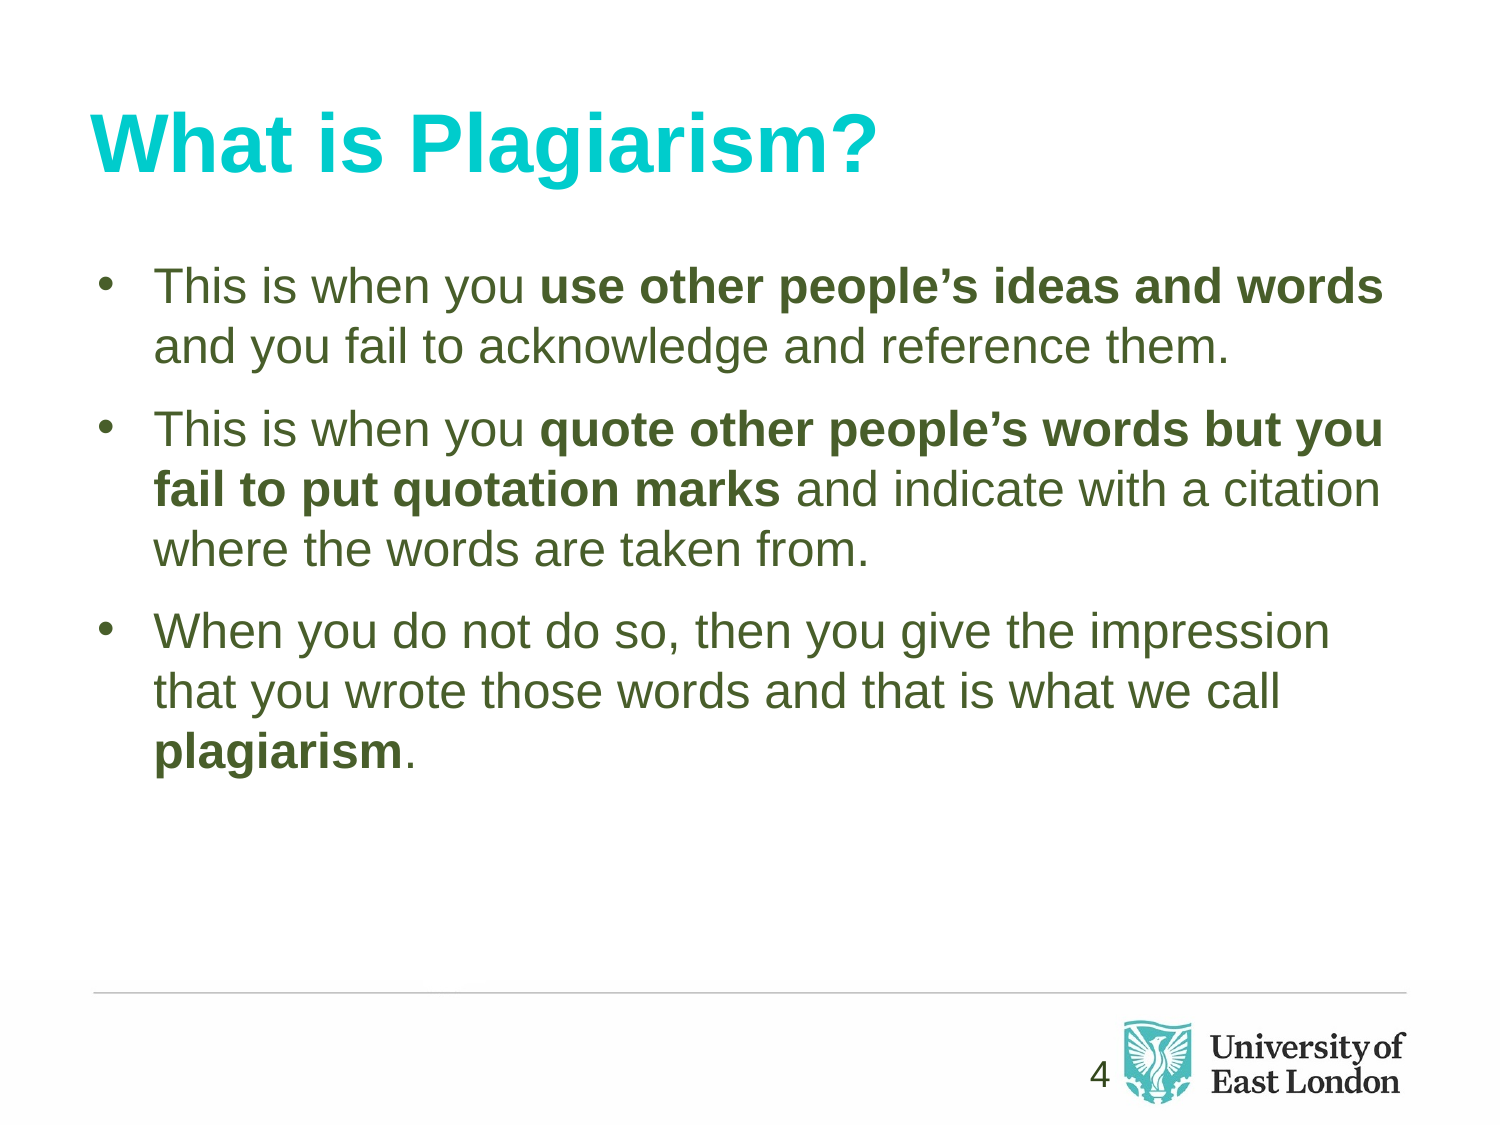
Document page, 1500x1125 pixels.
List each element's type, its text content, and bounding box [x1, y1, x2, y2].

title What is Plagiarism? [75, 45, 1425, 233]
picture [0, 980, 1500, 1125]
text_box 4 [1074, 1042, 1425, 1103]
list This is when you use other people’s ideas and words and you fail to acknowledge and reference them. This is when you quote other people’s words but you fail to put quotation marks and indicate with a citation where the words are taken from. When you do not do so, then you give the impression that you wrote those words and that is what we call plagiarism. [82, 246, 1432, 989]
